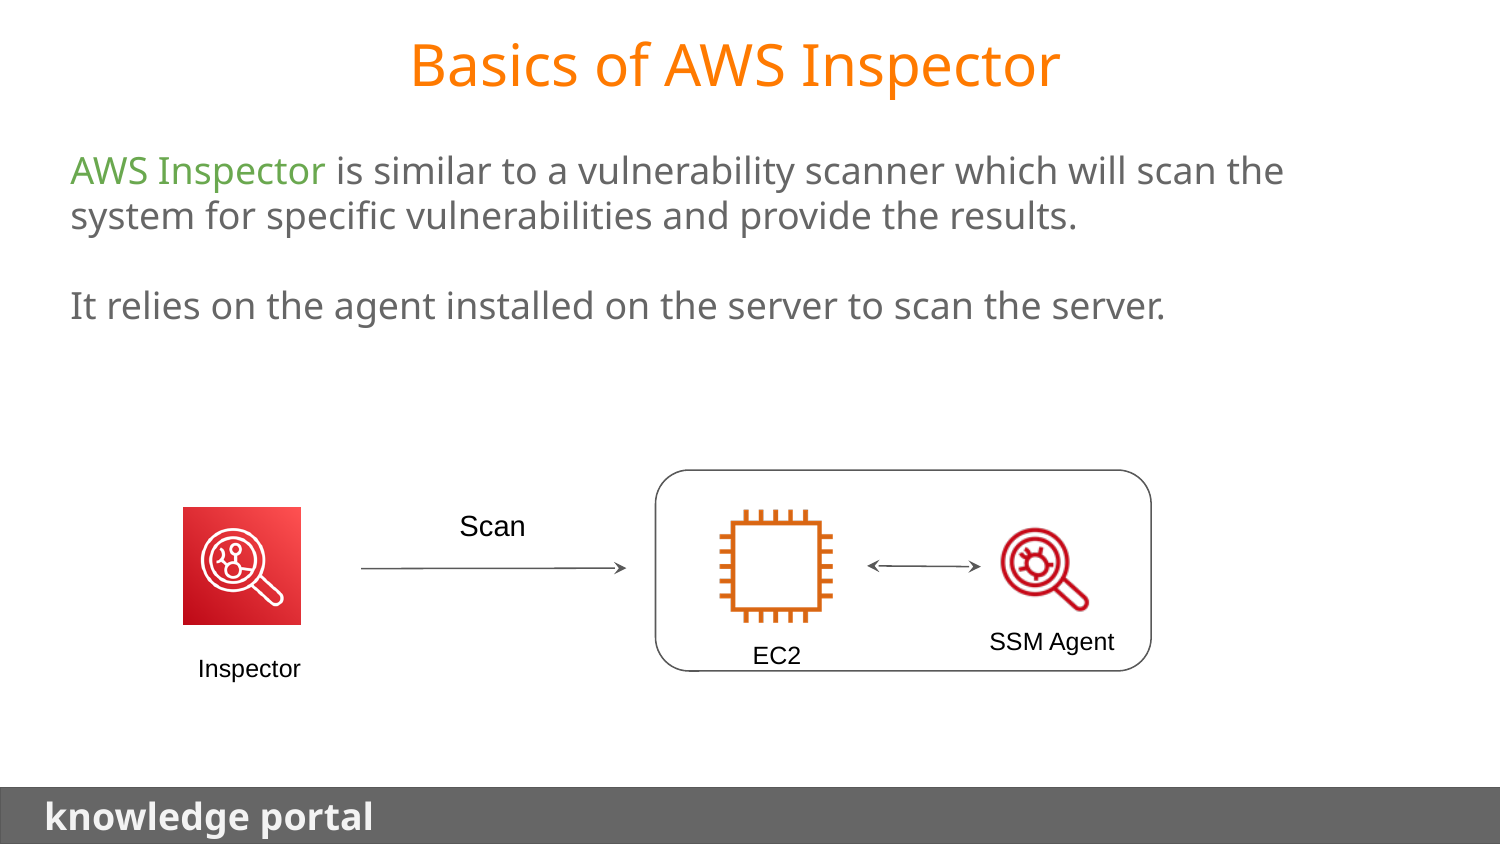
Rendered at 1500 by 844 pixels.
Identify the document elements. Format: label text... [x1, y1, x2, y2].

picture [716, 507, 835, 626]
text_box knowledge portal [0, 787, 1500, 844]
text_box EC2 [737, 624, 846, 685]
text_box Inspector [183, 637, 323, 698]
text_box [655, 470, 1152, 671]
text_box Scan [444, 492, 562, 558]
picture [997, 522, 1093, 619]
subtitle Basics of AWS Inspector [29, 13, 1443, 116]
picture [182, 507, 301, 626]
text_box AWS Inspector is similar to a vulnerability scanner which will scan the system for specific vulnerabilities and provide the results. It relies on the agent installed on the server to scan the server. [55, 137, 1417, 381]
text_box SSM Agent [974, 610, 1136, 671]
